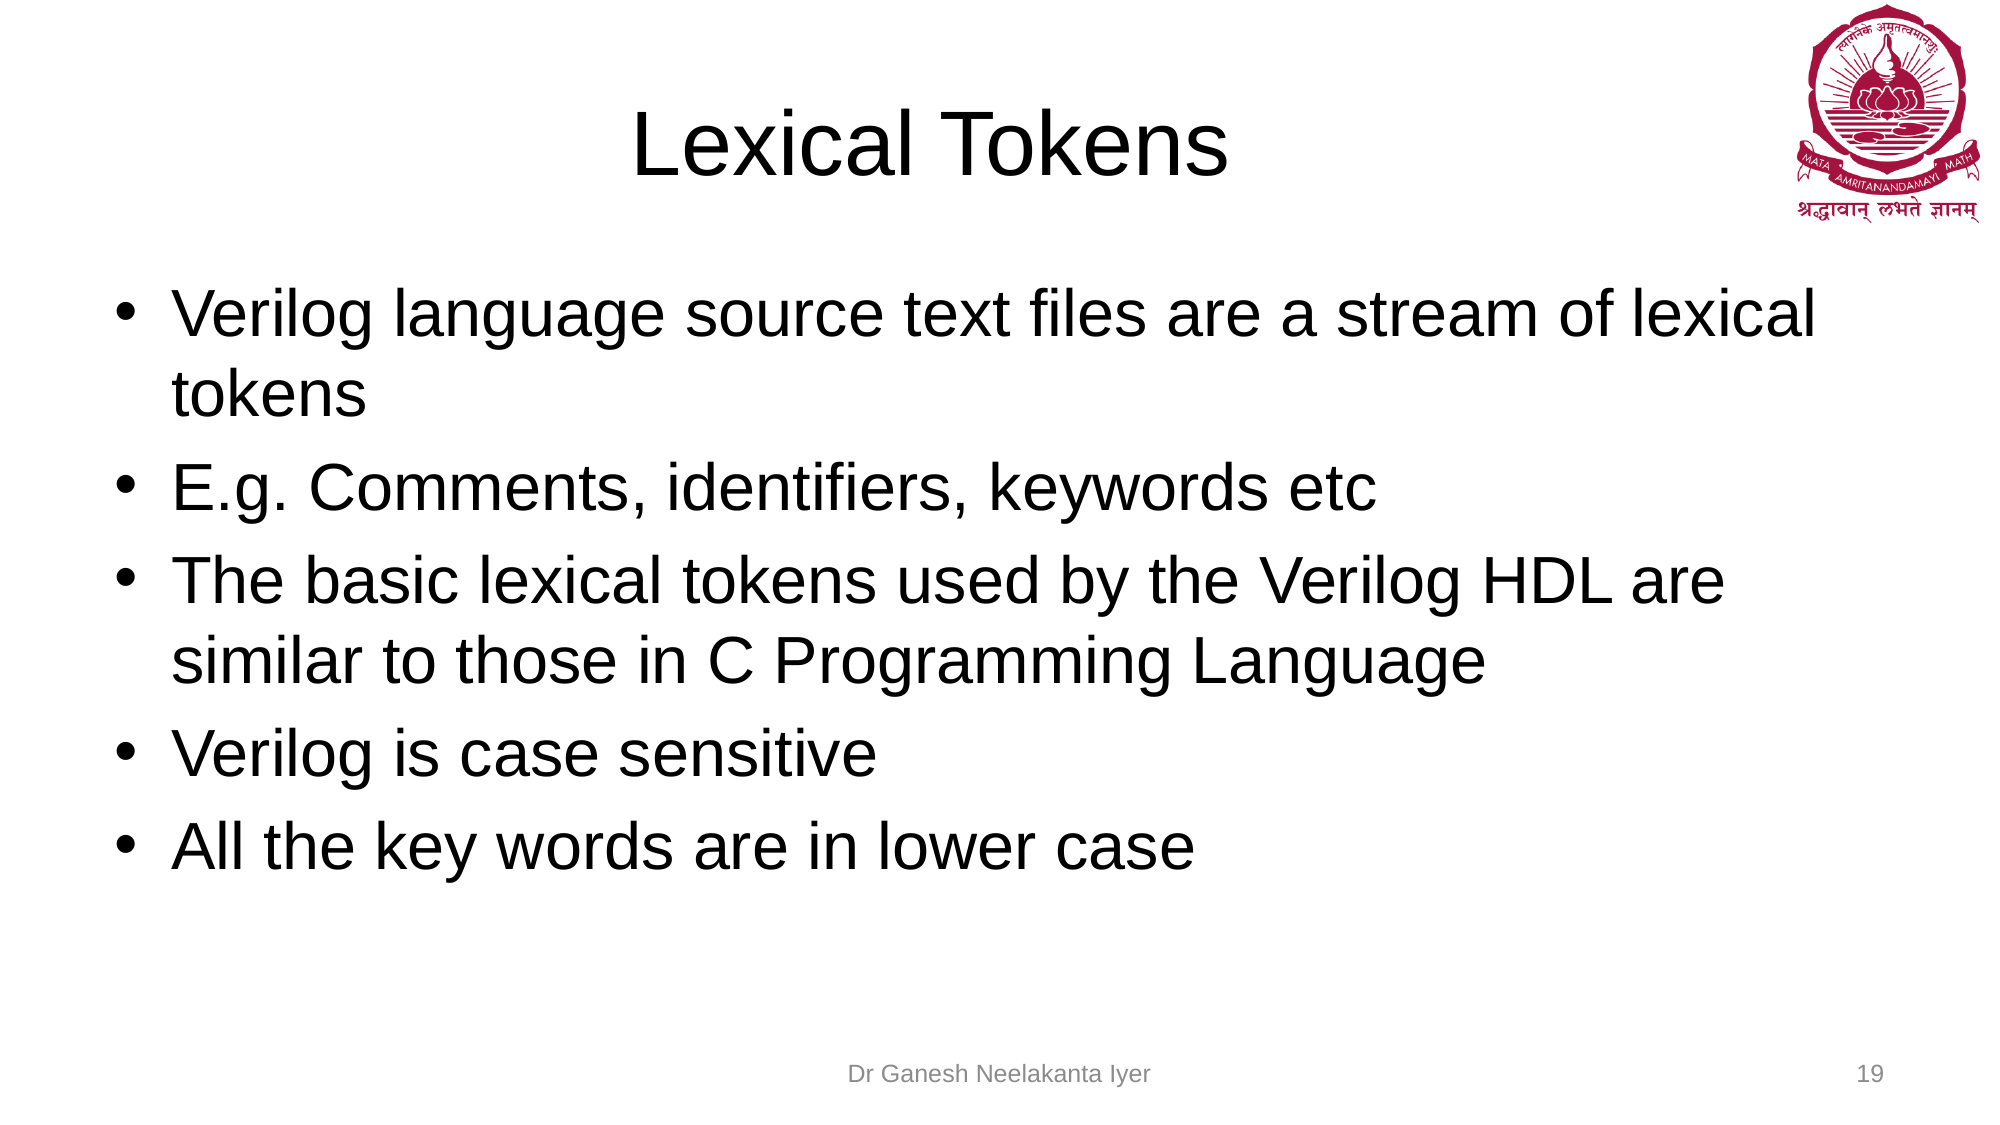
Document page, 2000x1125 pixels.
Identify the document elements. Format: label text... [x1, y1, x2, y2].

slide_number 19 [1432, 1042, 1900, 1103]
title Lexical Tokens [99, 45, 1763, 233]
list Verilog language source text files are a stream of lexical tokens E.g. Comments, identifiers, keywords etc The basic lexical tokens used by the Verilog HDL are similar to those in C Programming Language Verilog is case sensitive All the key words are in lower case [99, 262, 1900, 1005]
footer Dr Ganesh Neelakanta Iyer [683, 1042, 1317, 1103]
picture [1776, 1, 2000, 225]
